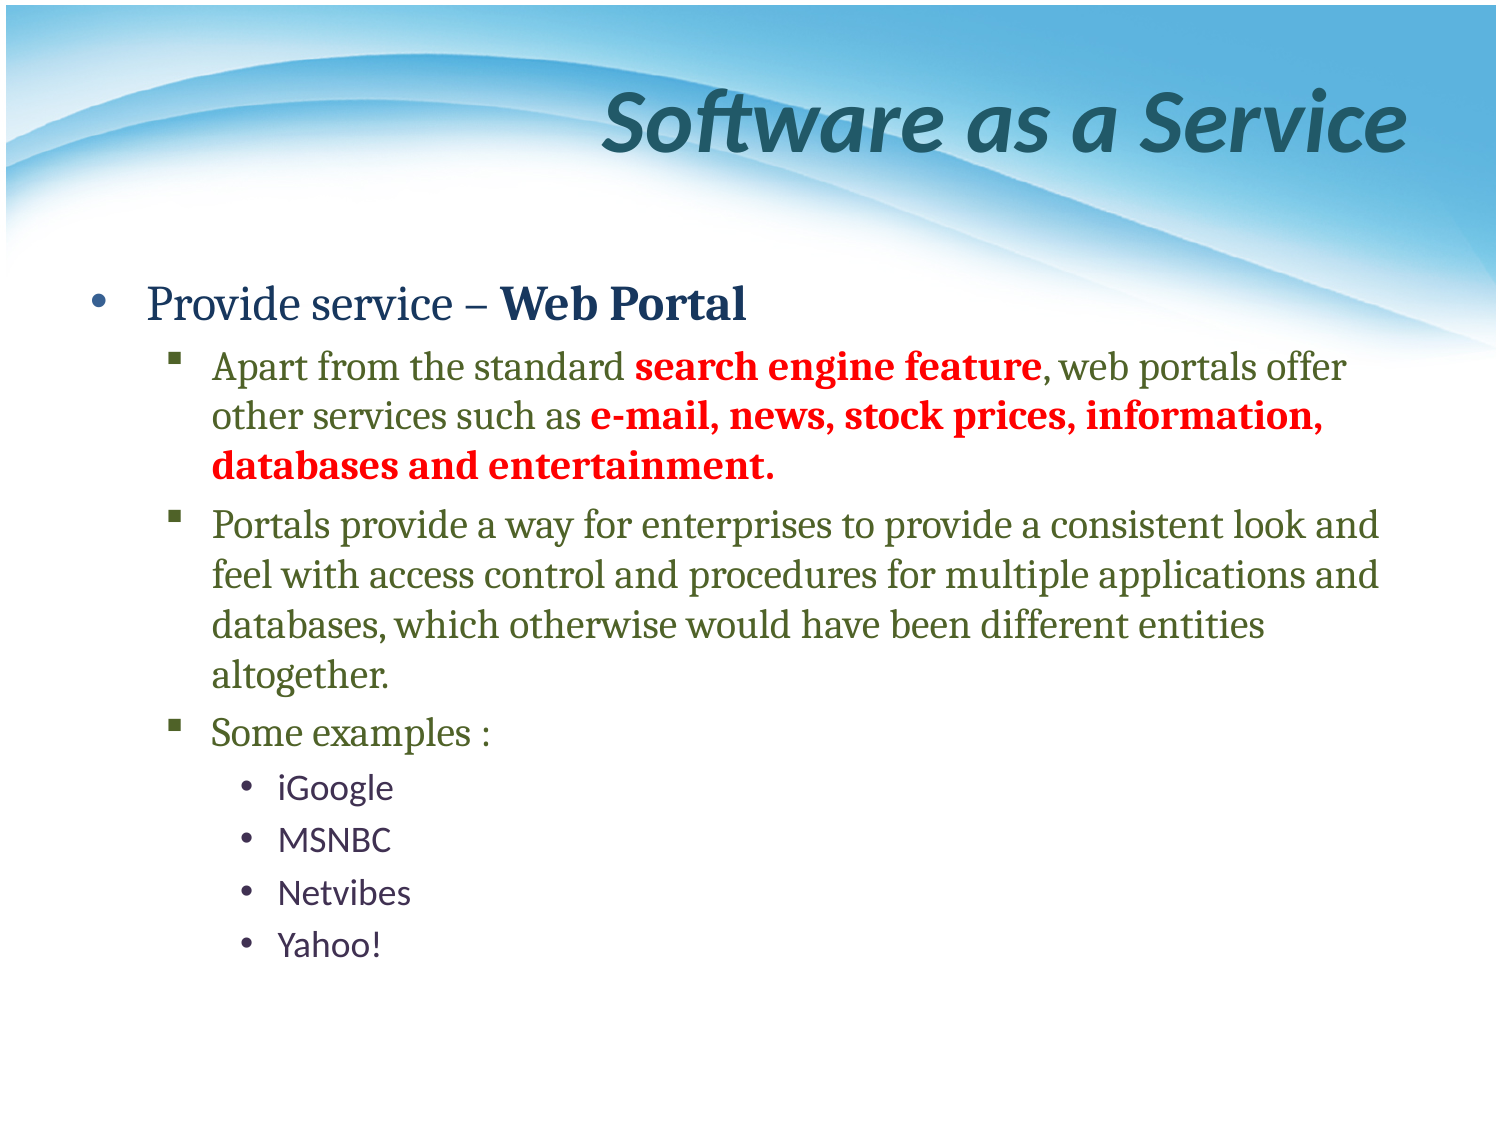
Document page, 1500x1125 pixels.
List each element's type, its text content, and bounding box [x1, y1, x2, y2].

title Software as a Service [75, 45, 1425, 188]
picture [0, 0, 1500, 1125]
list Provide service – Web Portal Apart from the standard search engine feature, web portals offer other services such as e-mail, news, stock prices, information, databases and entertainment. Portals provide a way for enterprises to provide a consistent look and feel with access control and procedures for multiple applications and databases, which otherwise would have been different entities altogether. Some examples : iGoogle MSNBC Netvibes Yahoo! [75, 262, 1425, 1005]
